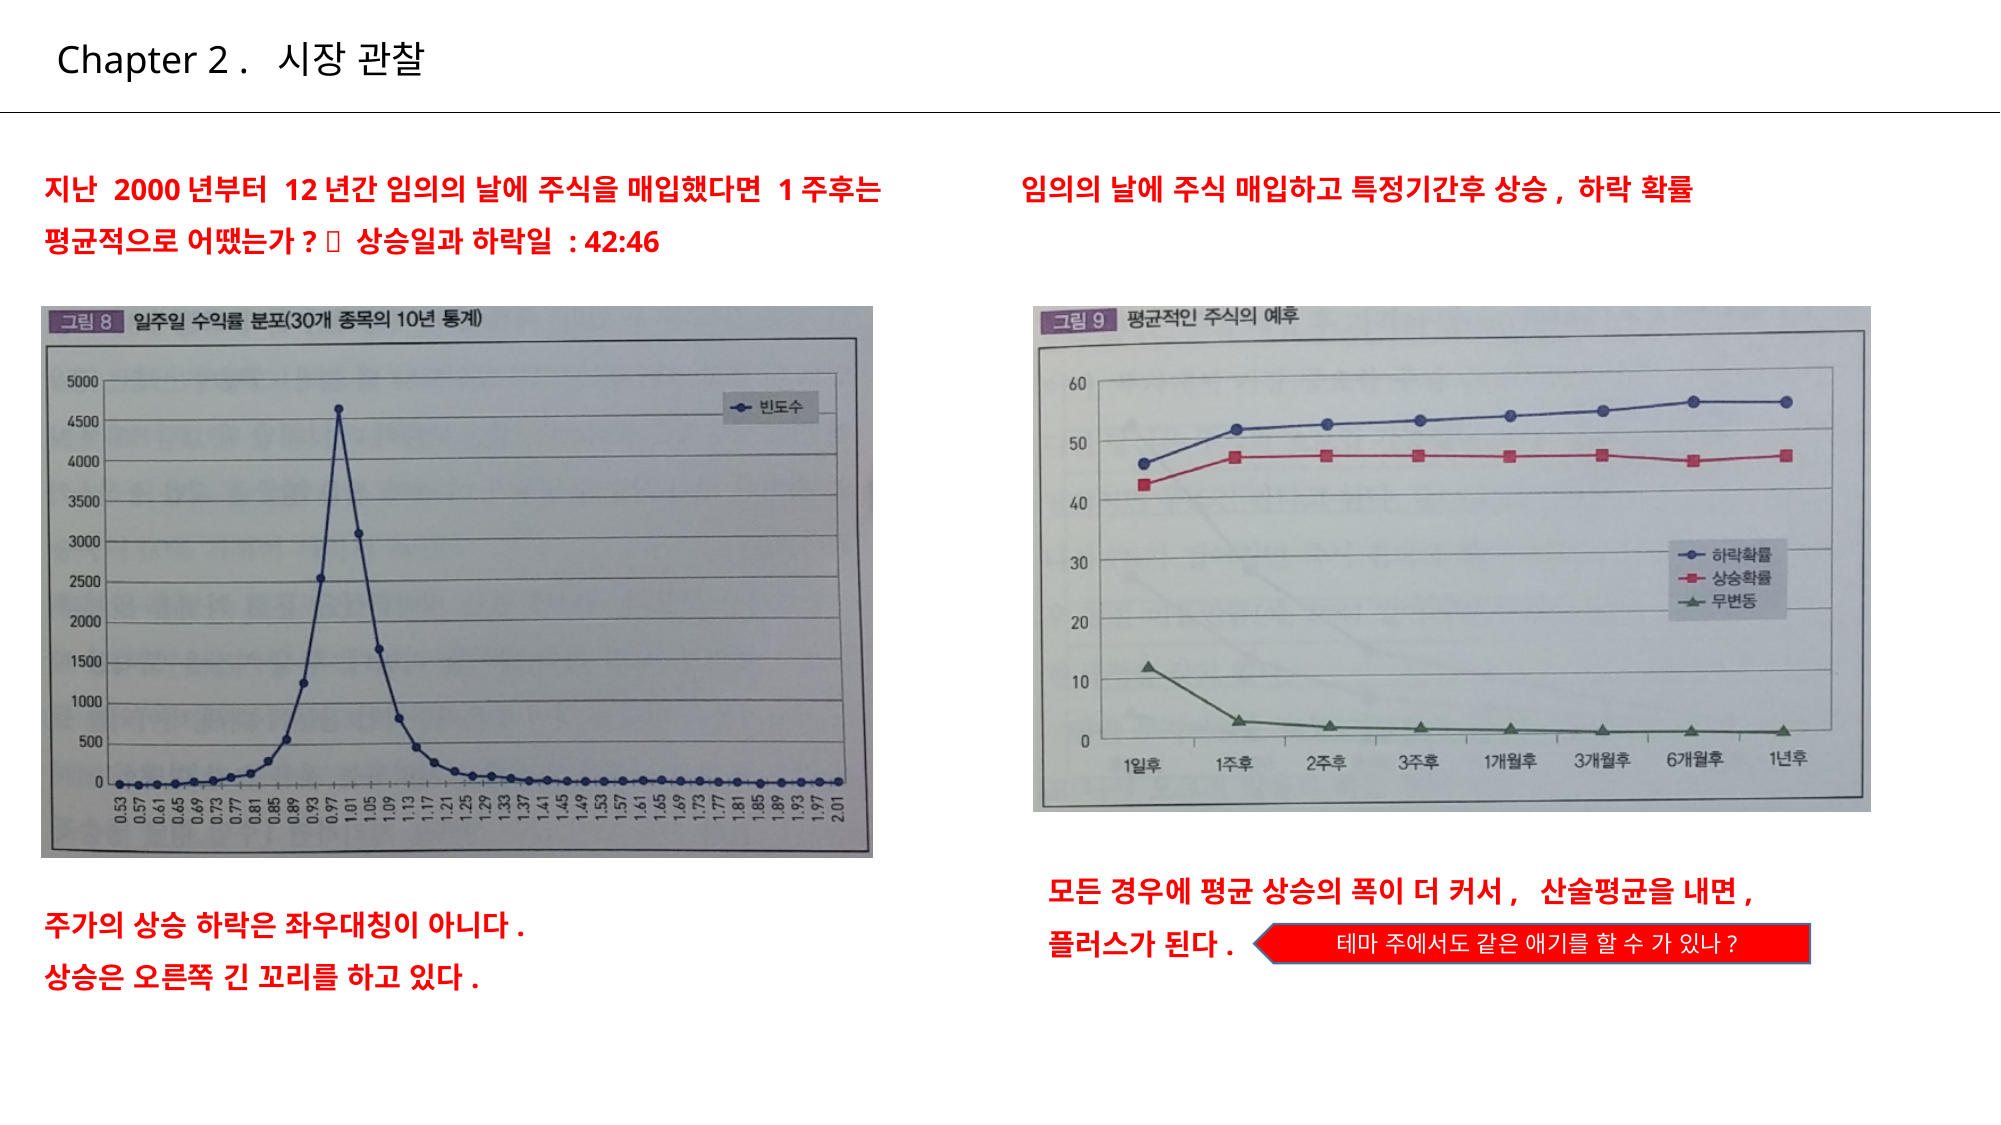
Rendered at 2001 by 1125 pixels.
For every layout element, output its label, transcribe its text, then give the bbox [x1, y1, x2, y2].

text_box 지난 2000년부터 12년간 임의의 날에 주식을 매입했다면 1주후는 평균적으로 어땠는가?  상승일과 하락일 : 42:46 [30, 146, 982, 267]
picture [1033, 305, 1871, 812]
text_box 모든 경우에 평균 상승의 폭이 더 커서, 산술평균을 내면, 플러스가 된다. [1033, 848, 1877, 969]
text_box 주가의 상승 하락은 좌우대칭이 아니다. 상승은 오른쪽 긴 꼬리를 하고 있다. [30, 881, 873, 1002]
text_box 임의의 날에 주식 매입하고 특정기간후 상승, 하락 확률 [1006, 146, 1959, 214]
title Chapter 2 . 시장 관찰 [41, 21, 1973, 102]
text_box 테마 주에서도 같은 애기를 할 수 가 있나? [1252, 922, 1812, 965]
picture [41, 305, 873, 858]
